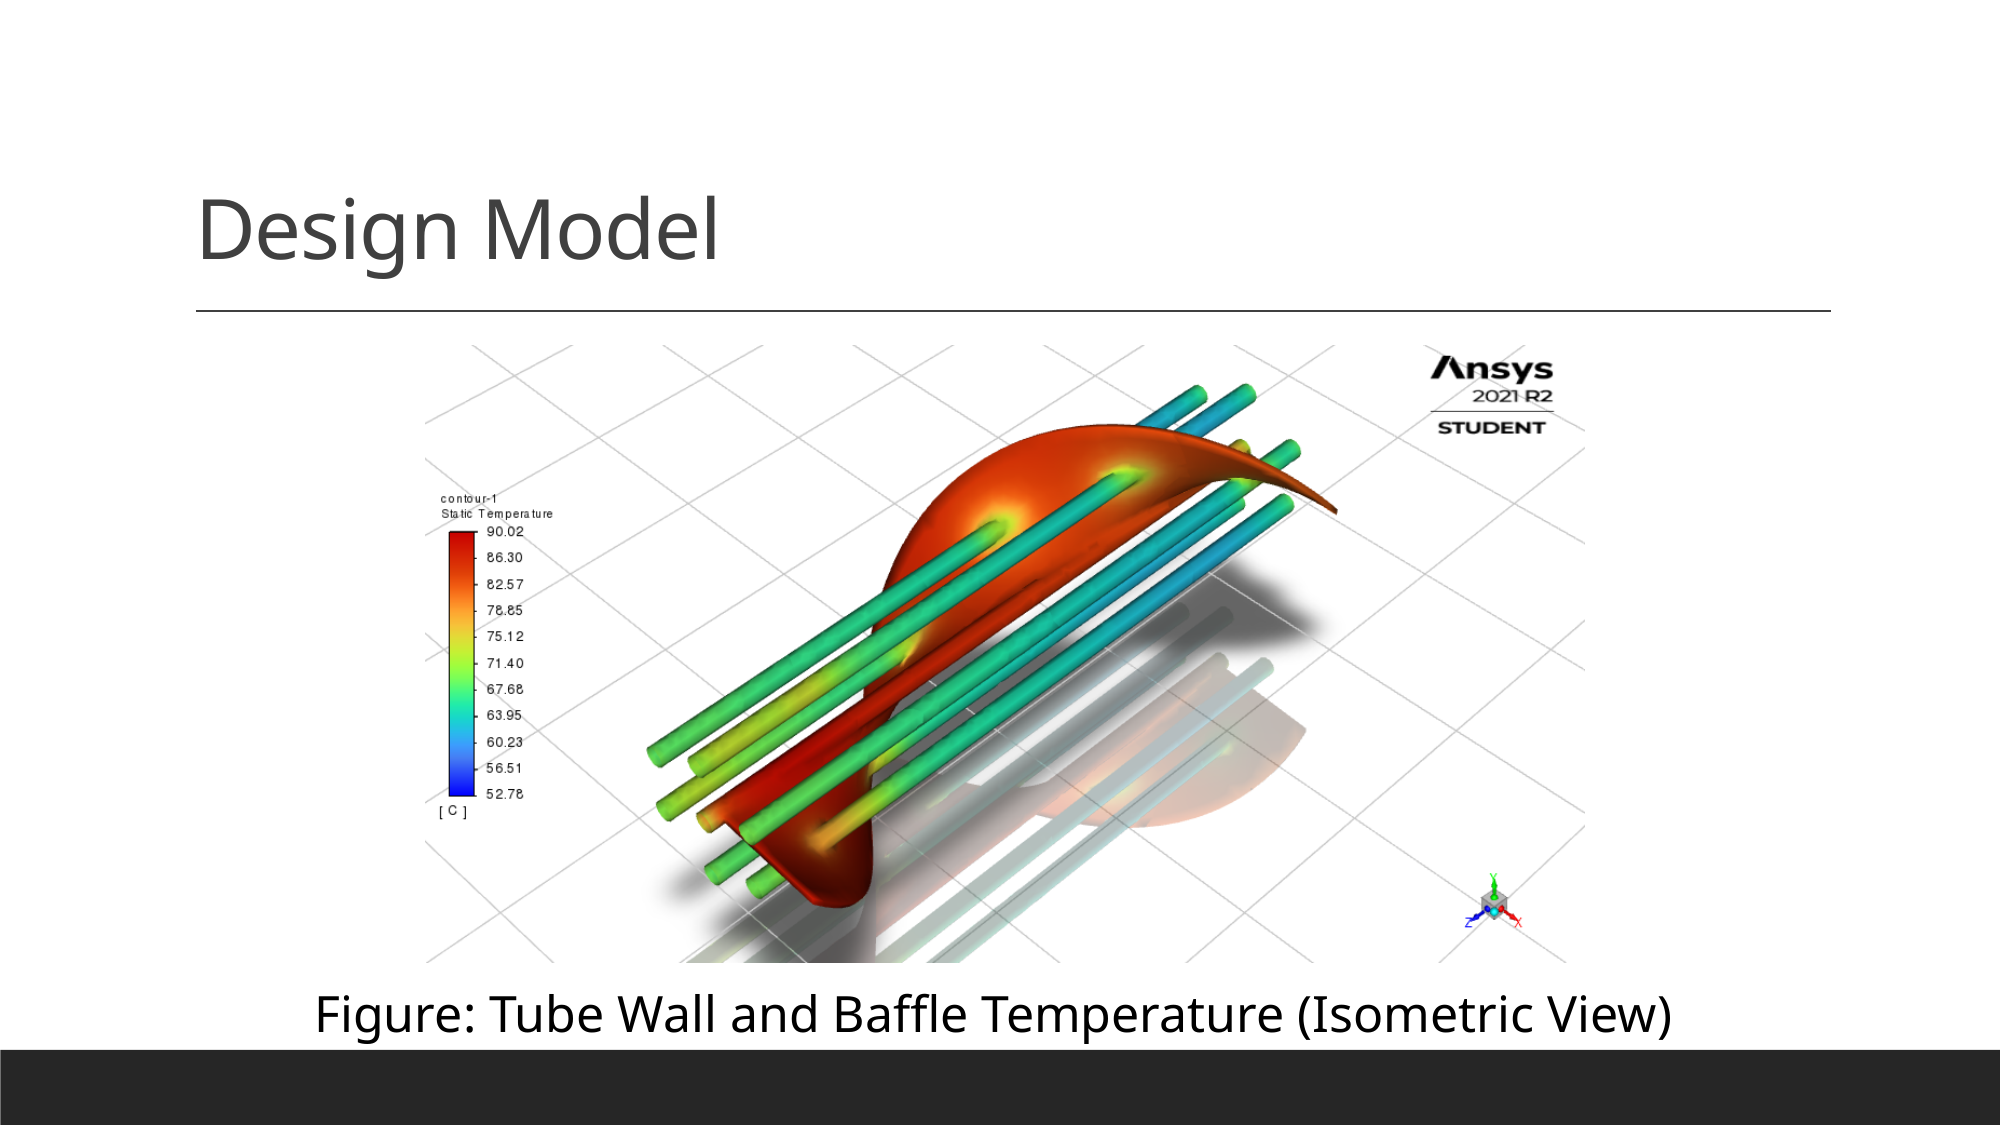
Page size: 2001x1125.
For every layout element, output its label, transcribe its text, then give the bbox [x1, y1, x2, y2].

text_box Figure: Tube Wall and Baffle Temperature (Isometric View) [299, 974, 1701, 1050]
title Design Model [180, 47, 1830, 285]
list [424, 345, 1586, 964]
